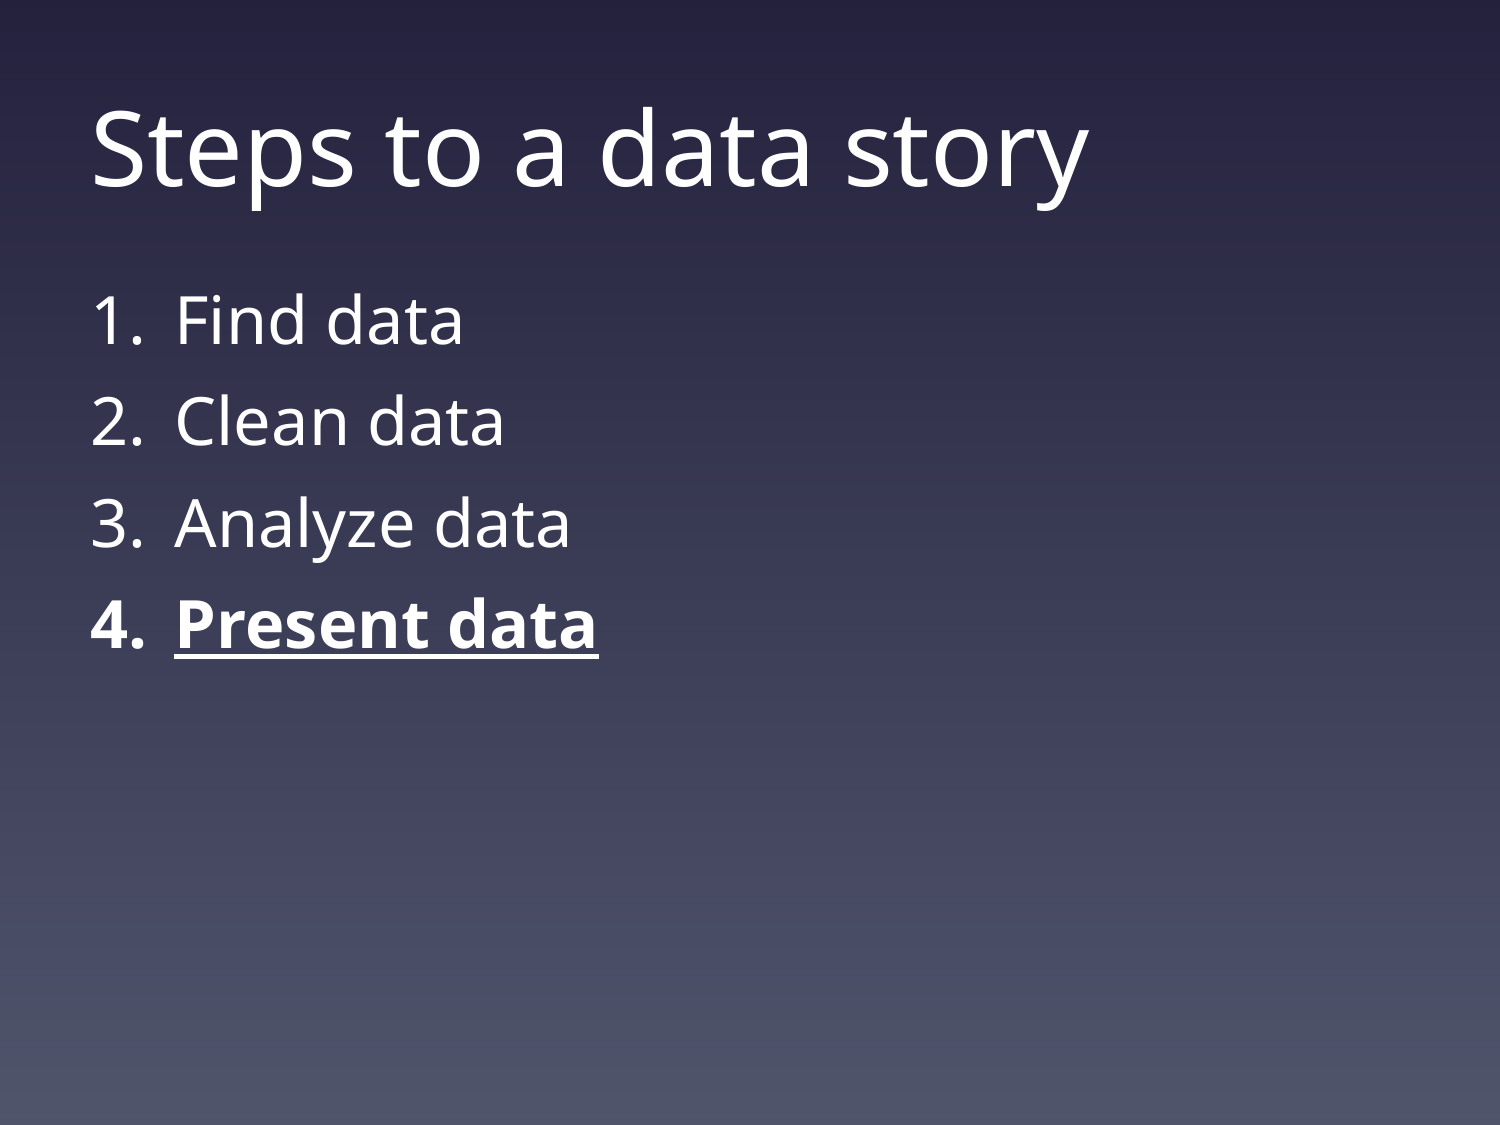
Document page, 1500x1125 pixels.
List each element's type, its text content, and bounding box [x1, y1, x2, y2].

title Steps to a data story [75, 75, 1425, 262]
list Find data Clean data Analyze data Present data [75, 262, 1425, 1005]
